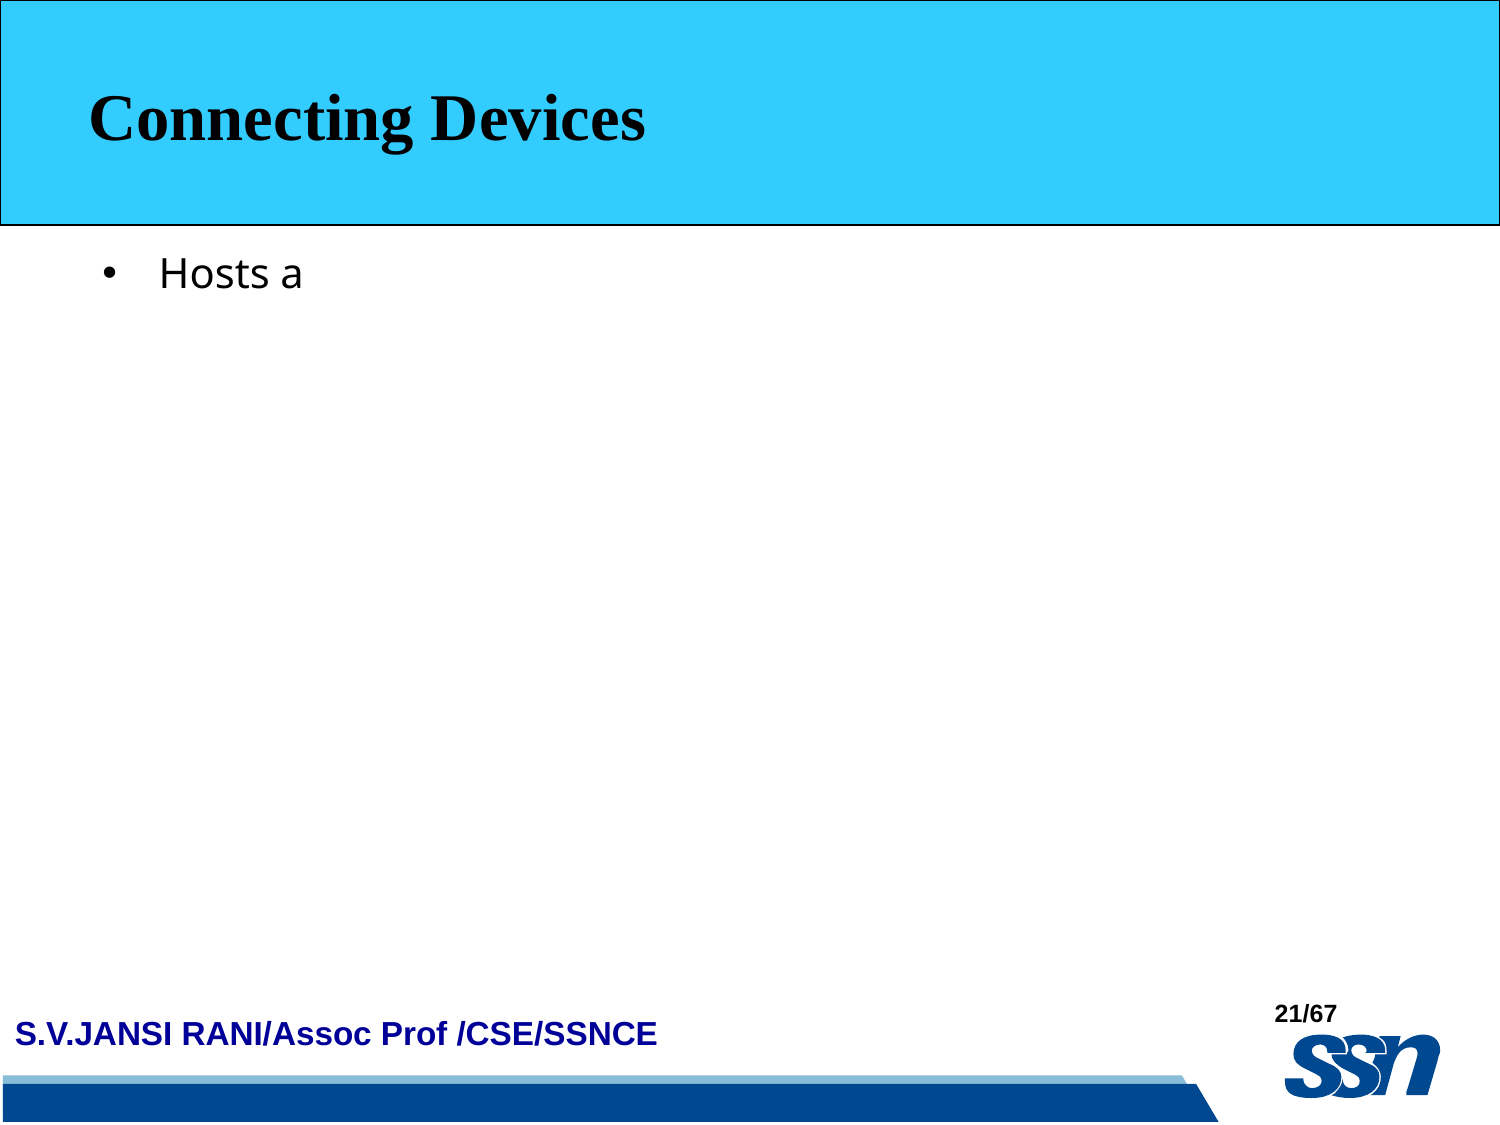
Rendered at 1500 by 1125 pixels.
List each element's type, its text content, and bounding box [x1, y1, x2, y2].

text_box [1349, 1050, 1381, 1111]
text_box Hosts a [87, 239, 1413, 305]
text_box Connecting Devices [39, 66, 662, 242]
text_box [0, 0, 1500, 225]
